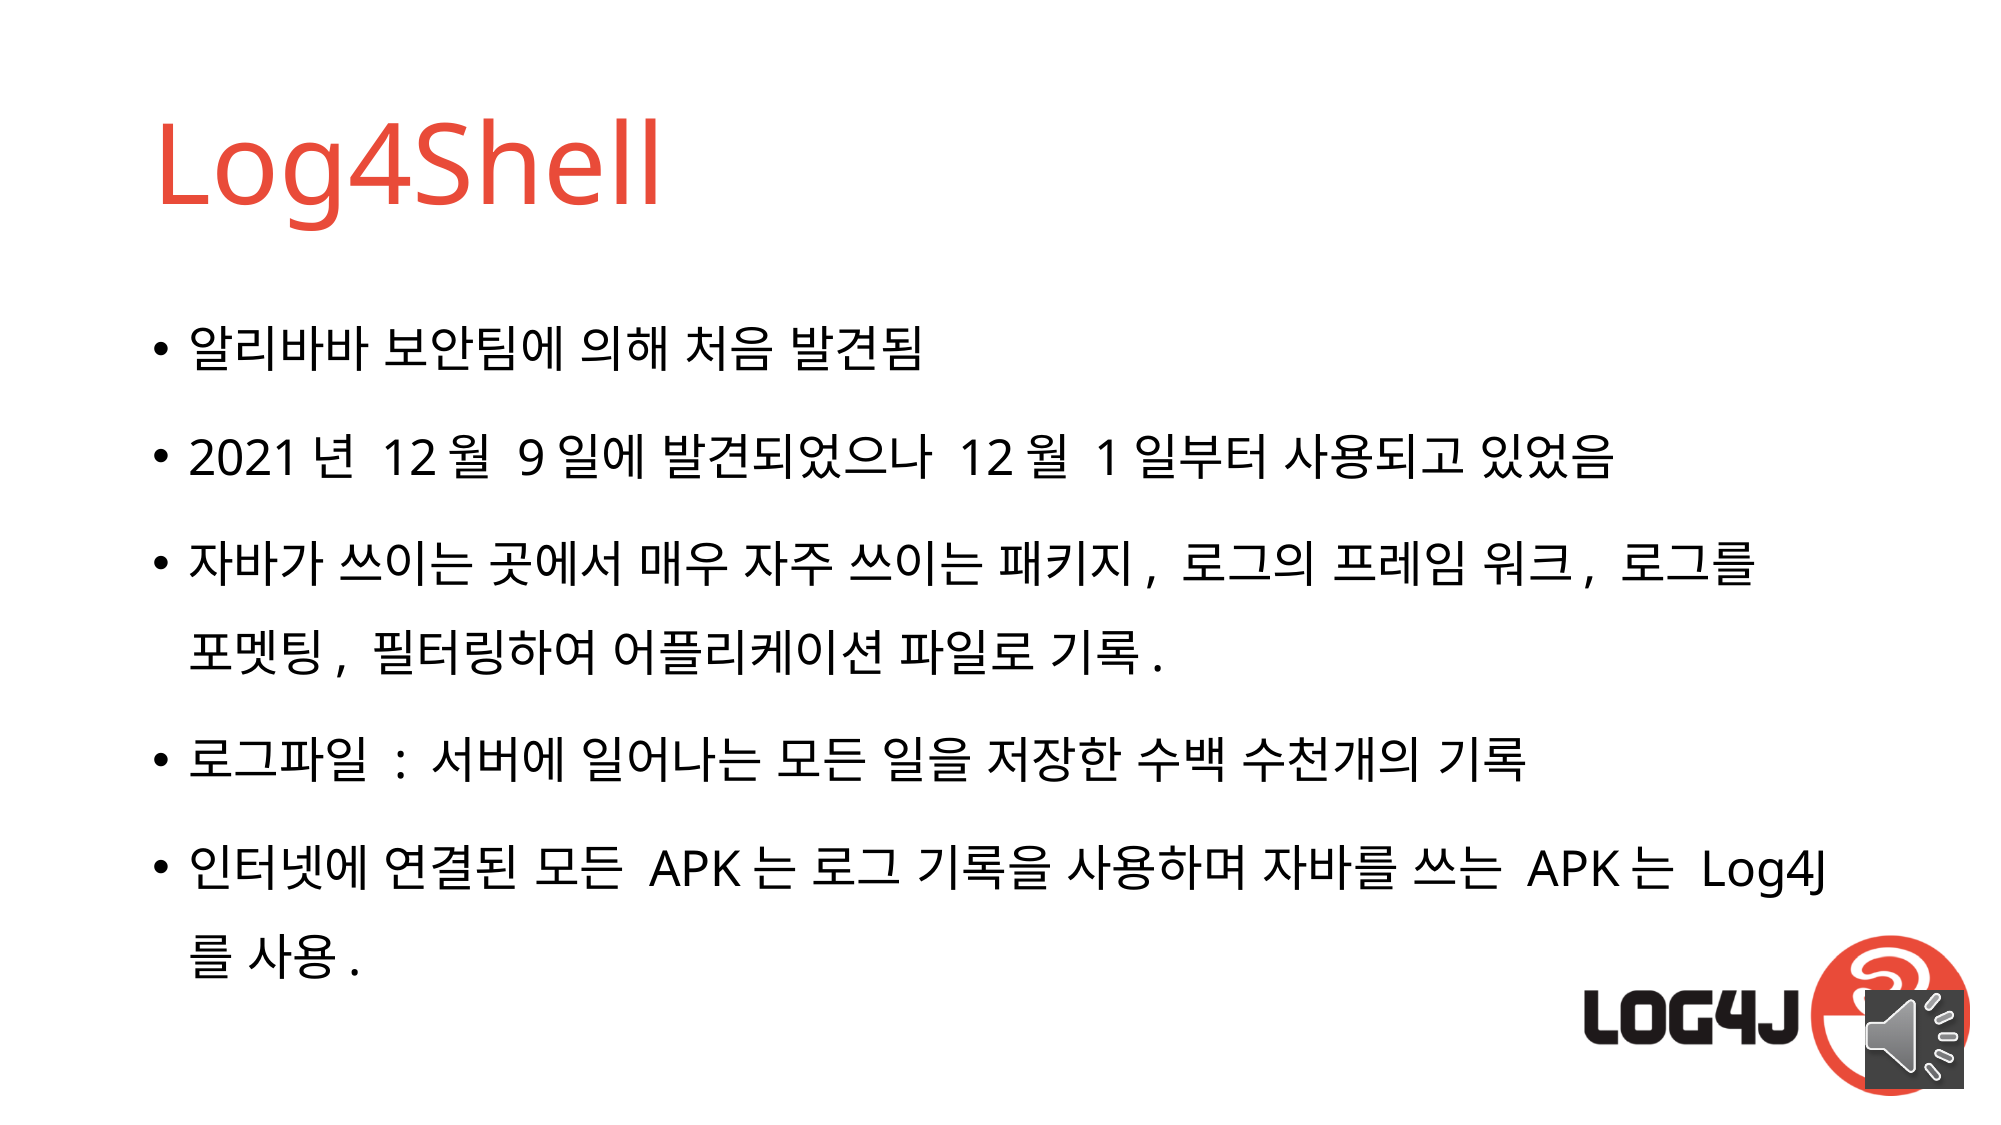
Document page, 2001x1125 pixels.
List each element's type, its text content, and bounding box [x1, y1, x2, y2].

title Log4Shell [137, 59, 1863, 278]
picture [1566, 929, 1982, 1099]
list 알리바바 보안팀에 의해 처음 발견됨 2021년 12월 9일에 발견되었으나 12월 1일부터 사용되고 있었음 자바가 쓰이는 곳에서 매우 자주 쓰이는 패키지, 로그의 프레임 워크, 로그를 포멧팅, 필터링하여 어플리케이션 파일로 기록. 로그파일 : 서버에 일어나는 모든 일을 저장한 수백 수천개의 기록 인터넷에 연결된 모든 APK는 로그 기록을 사용하며 자바를 쓰는 APK는 Log4J를 사용. [137, 279, 1863, 994]
